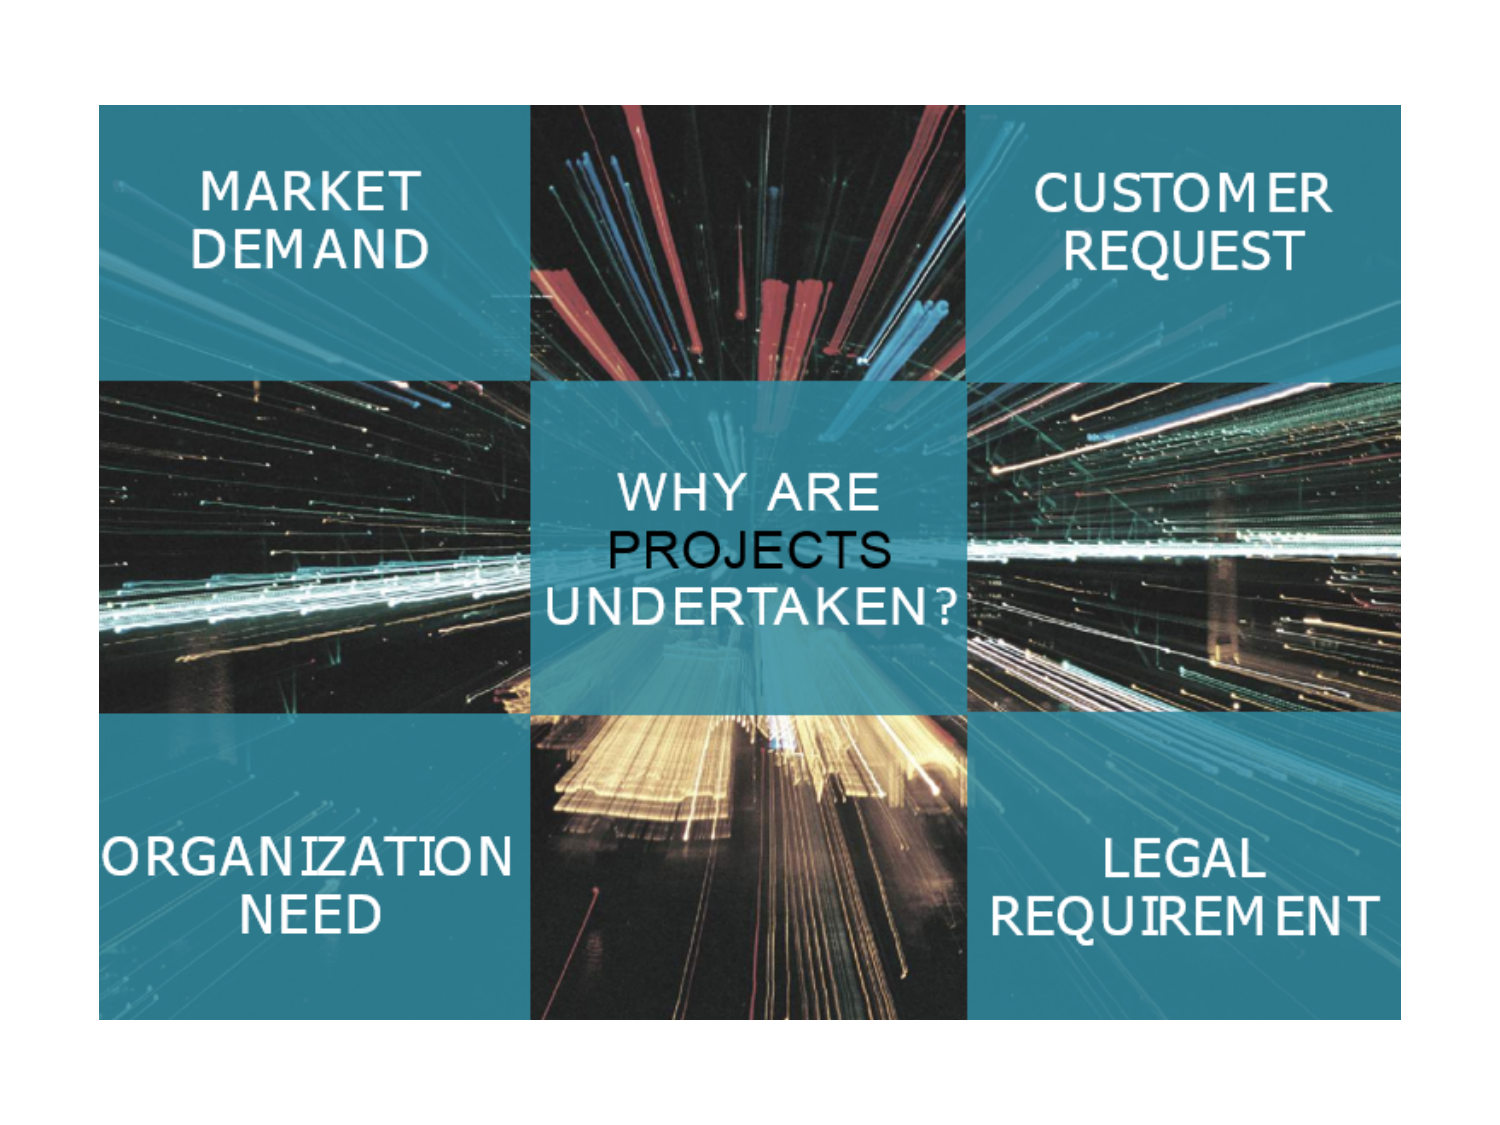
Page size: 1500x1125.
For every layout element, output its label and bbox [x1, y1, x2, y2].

picture [98, 105, 1402, 1020]
